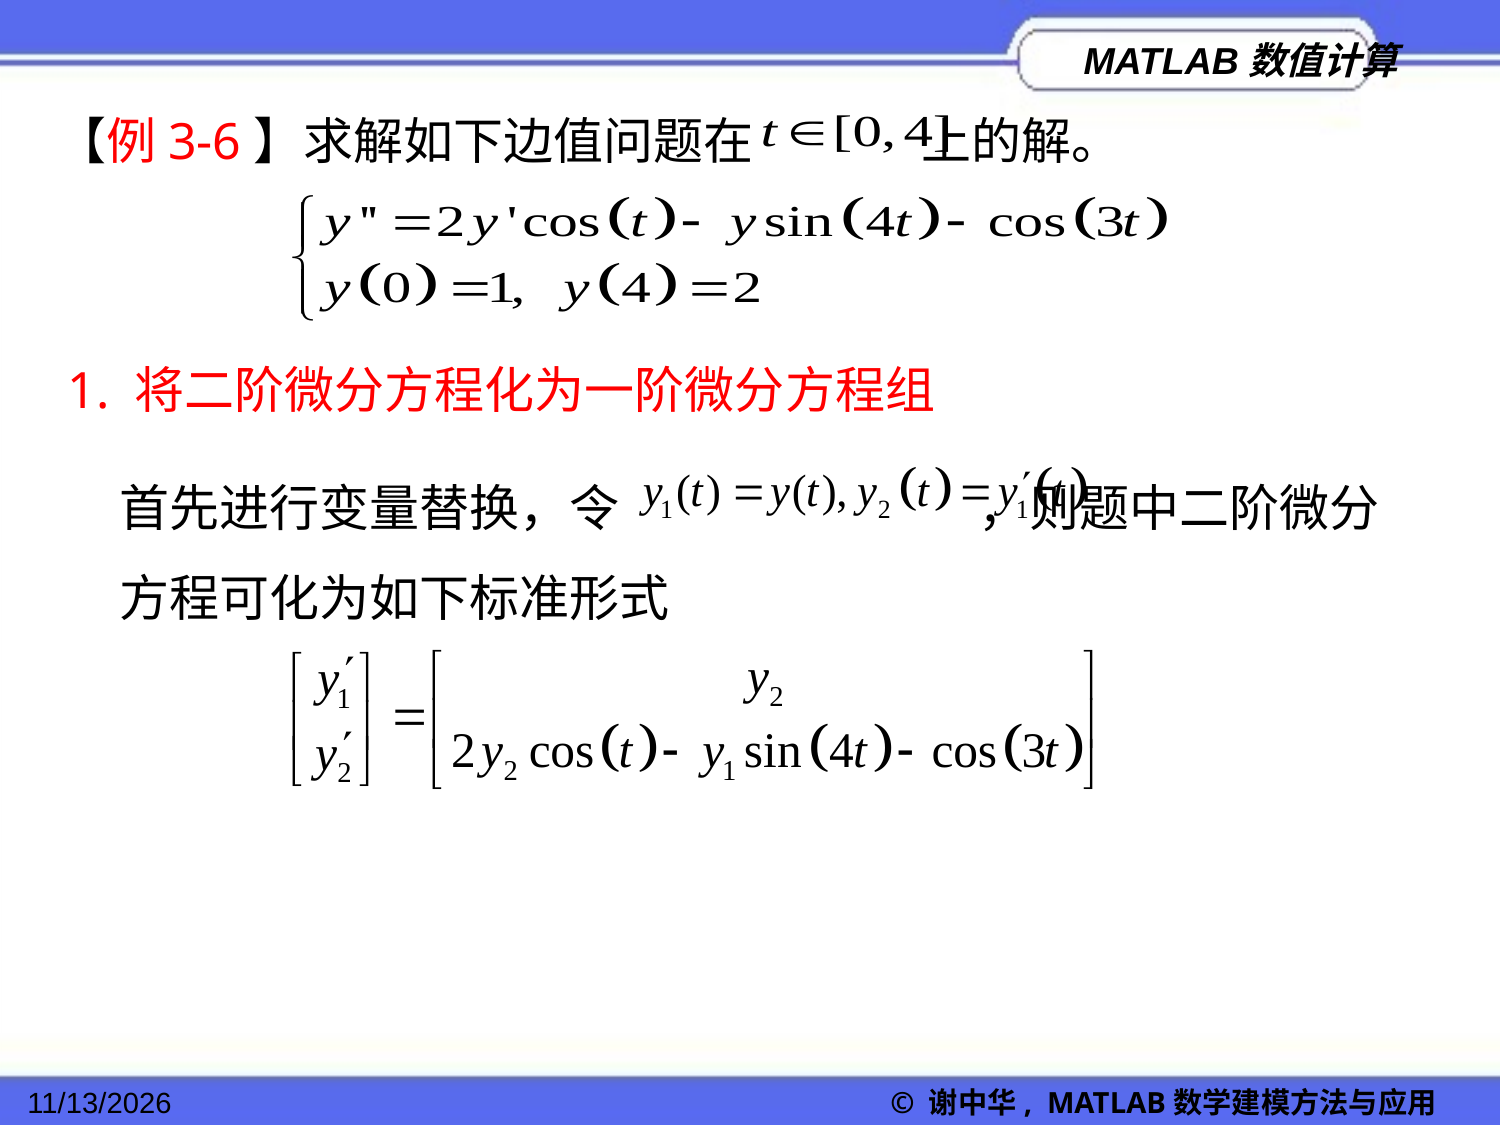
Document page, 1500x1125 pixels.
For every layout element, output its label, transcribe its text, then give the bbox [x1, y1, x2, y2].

picture [0, 0, 1500, 1125]
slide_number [12, 1079, 363, 1123]
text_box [104, 438, 1415, 626]
text_box 1. 将二阶微分方程化为一阶微分方程组 [53, 351, 1344, 426]
footer © 谢中华, MATLAB数学建模方法与应用 [844, 1079, 1483, 1123]
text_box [41, 89, 1403, 333]
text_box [280, 640, 1110, 799]
